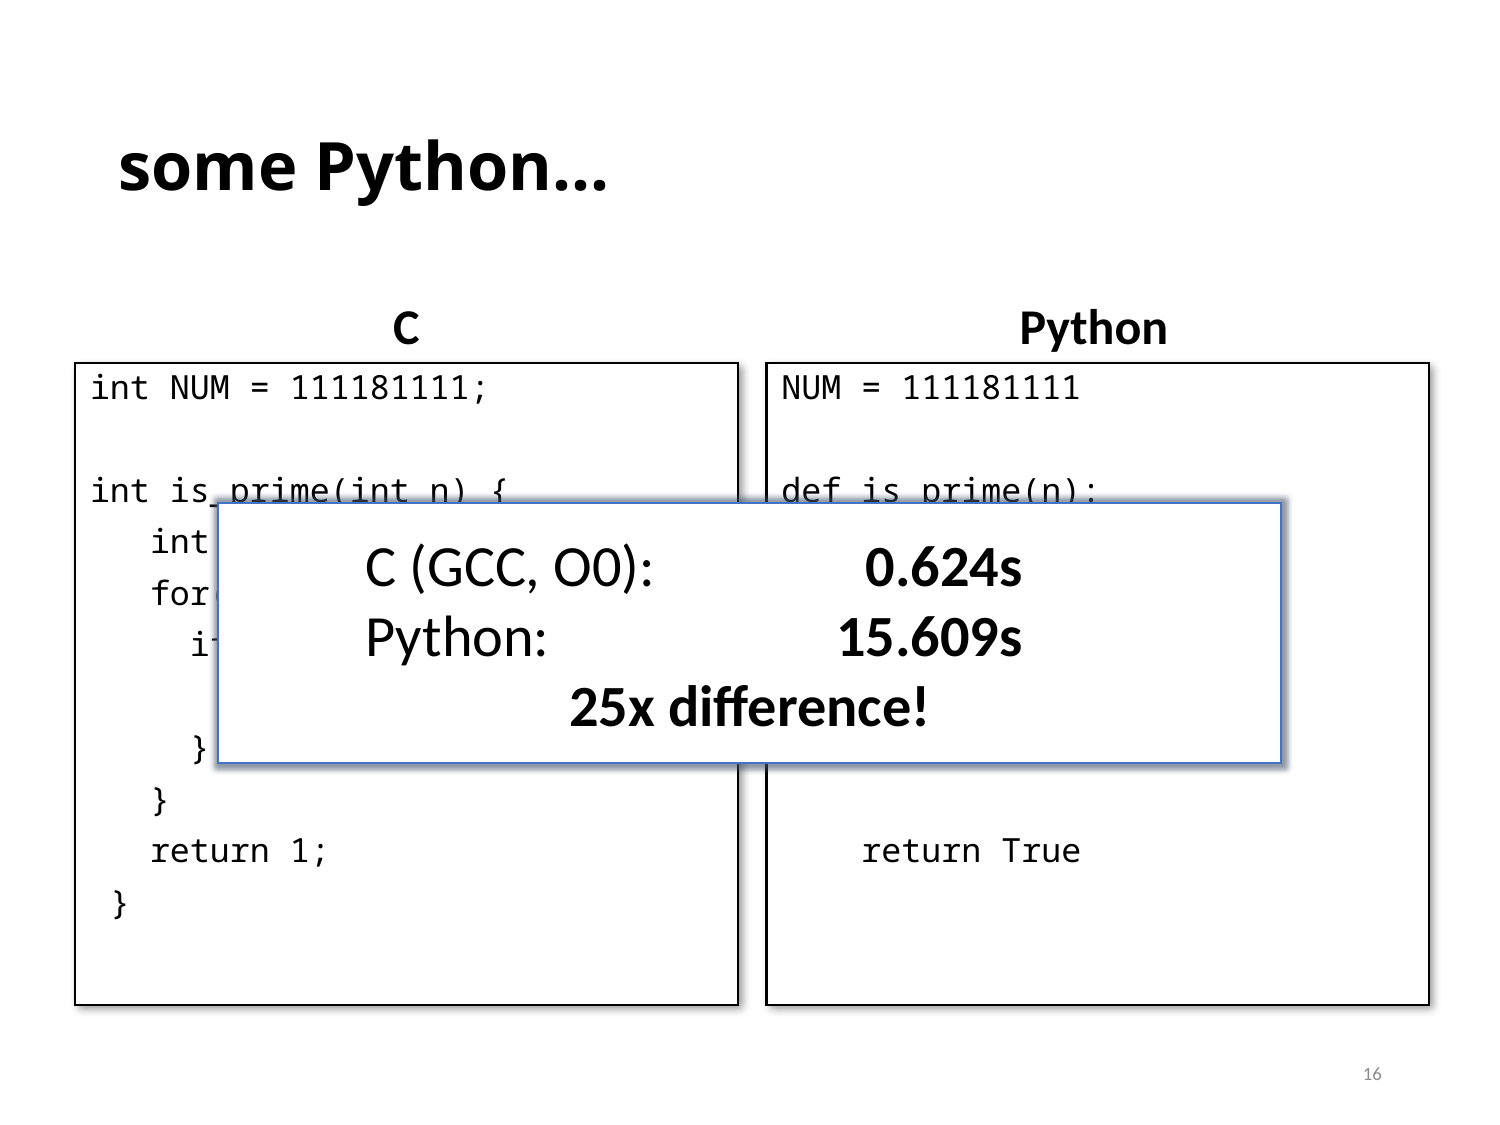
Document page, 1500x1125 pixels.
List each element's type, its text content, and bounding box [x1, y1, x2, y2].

list int NUM = 111181111; int is_prime(int n) { int i; for(i = 2; i < n; i++) { if (n % i == 0) { return 0; } } return 1; } [74, 362, 739, 1006]
list NUM = 111181111 def is_prime(n): i = 2 while i < n: if n % i == 0: return False i += 1 return True [765, 362, 1430, 1006]
slide_number 16 [1059, 1042, 1397, 1103]
list Python [762, 262, 1426, 363]
title some Python… [103, 59, 1397, 278]
list C [75, 262, 738, 362]
text_box C (GCC, O0): 0.624s Python: 15.609s 25x difference! [217, 502, 1282, 764]
